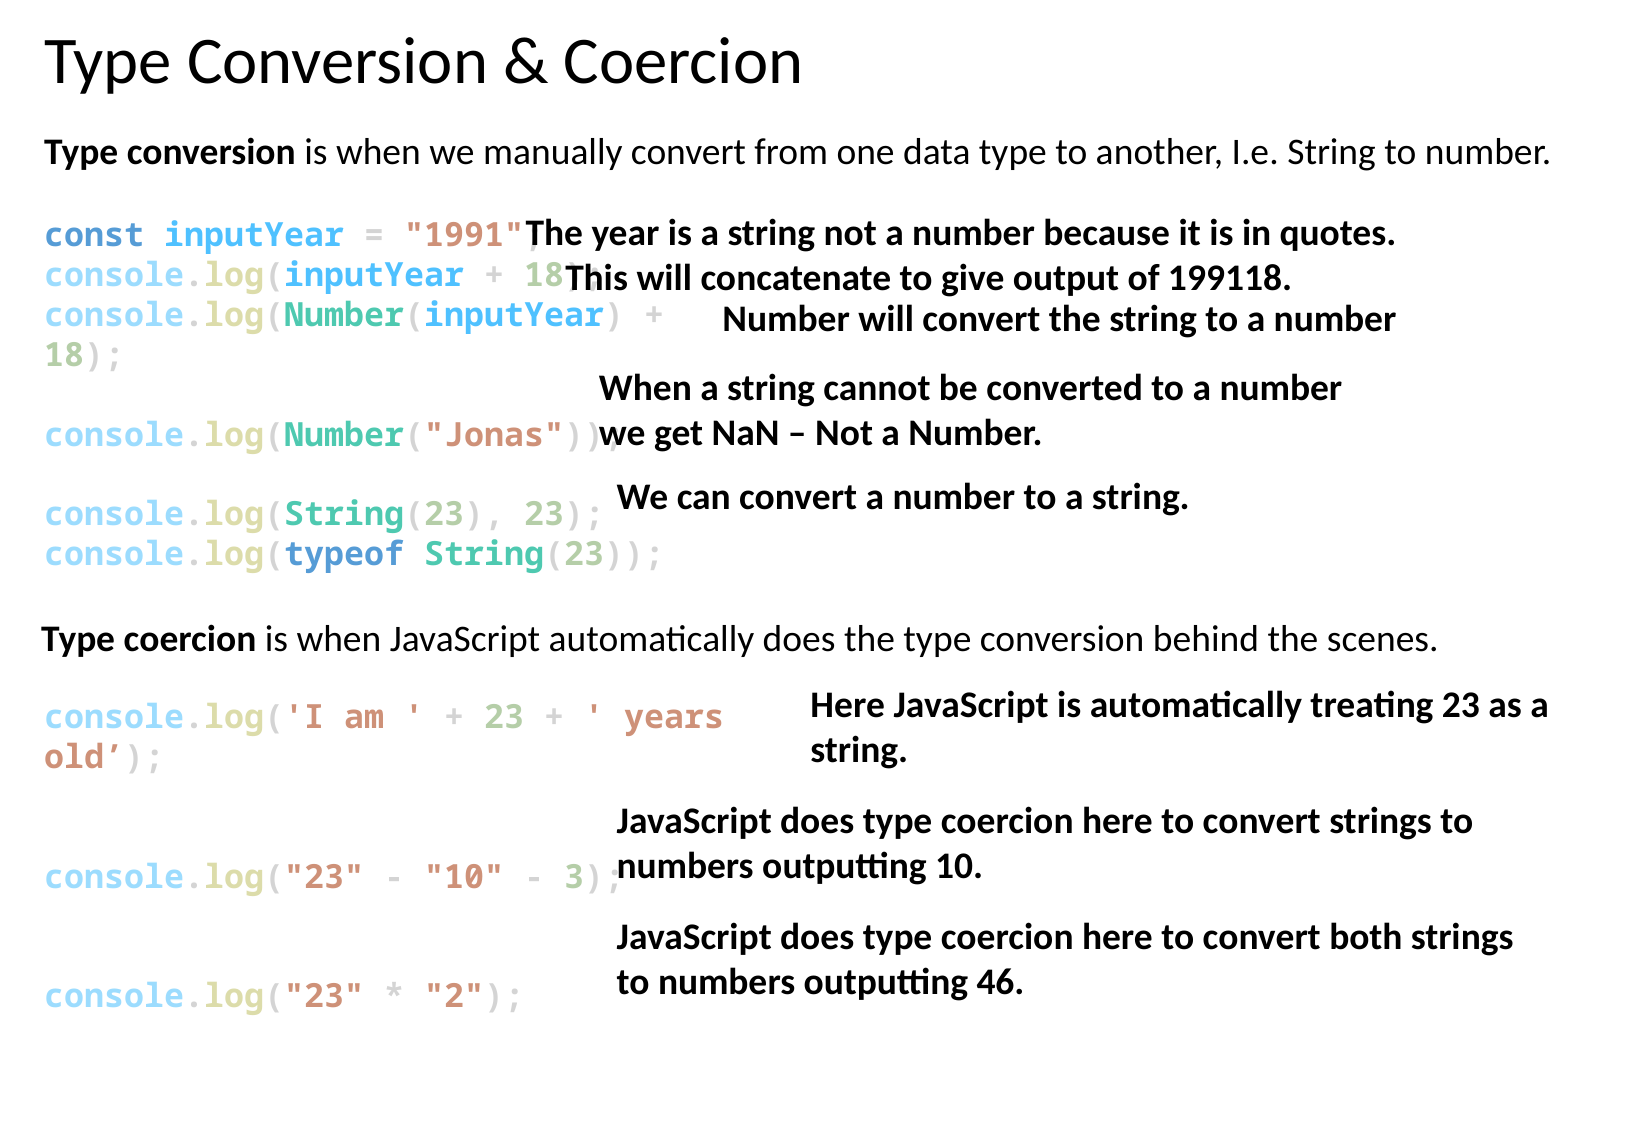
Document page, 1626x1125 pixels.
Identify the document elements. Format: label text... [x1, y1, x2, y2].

text_box Type coercion is when JavaScript automatically does the type conversion behind the scenes. [26, 606, 1583, 667]
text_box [29, 200, 1521, 545]
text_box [29, 672, 1586, 1067]
text_box Type conversion is when we manually convert from one data type to another, I.e. String to number. [29, 119, 1586, 179]
text_box Type Conversion & Coercion [29, 18, 1430, 99]
